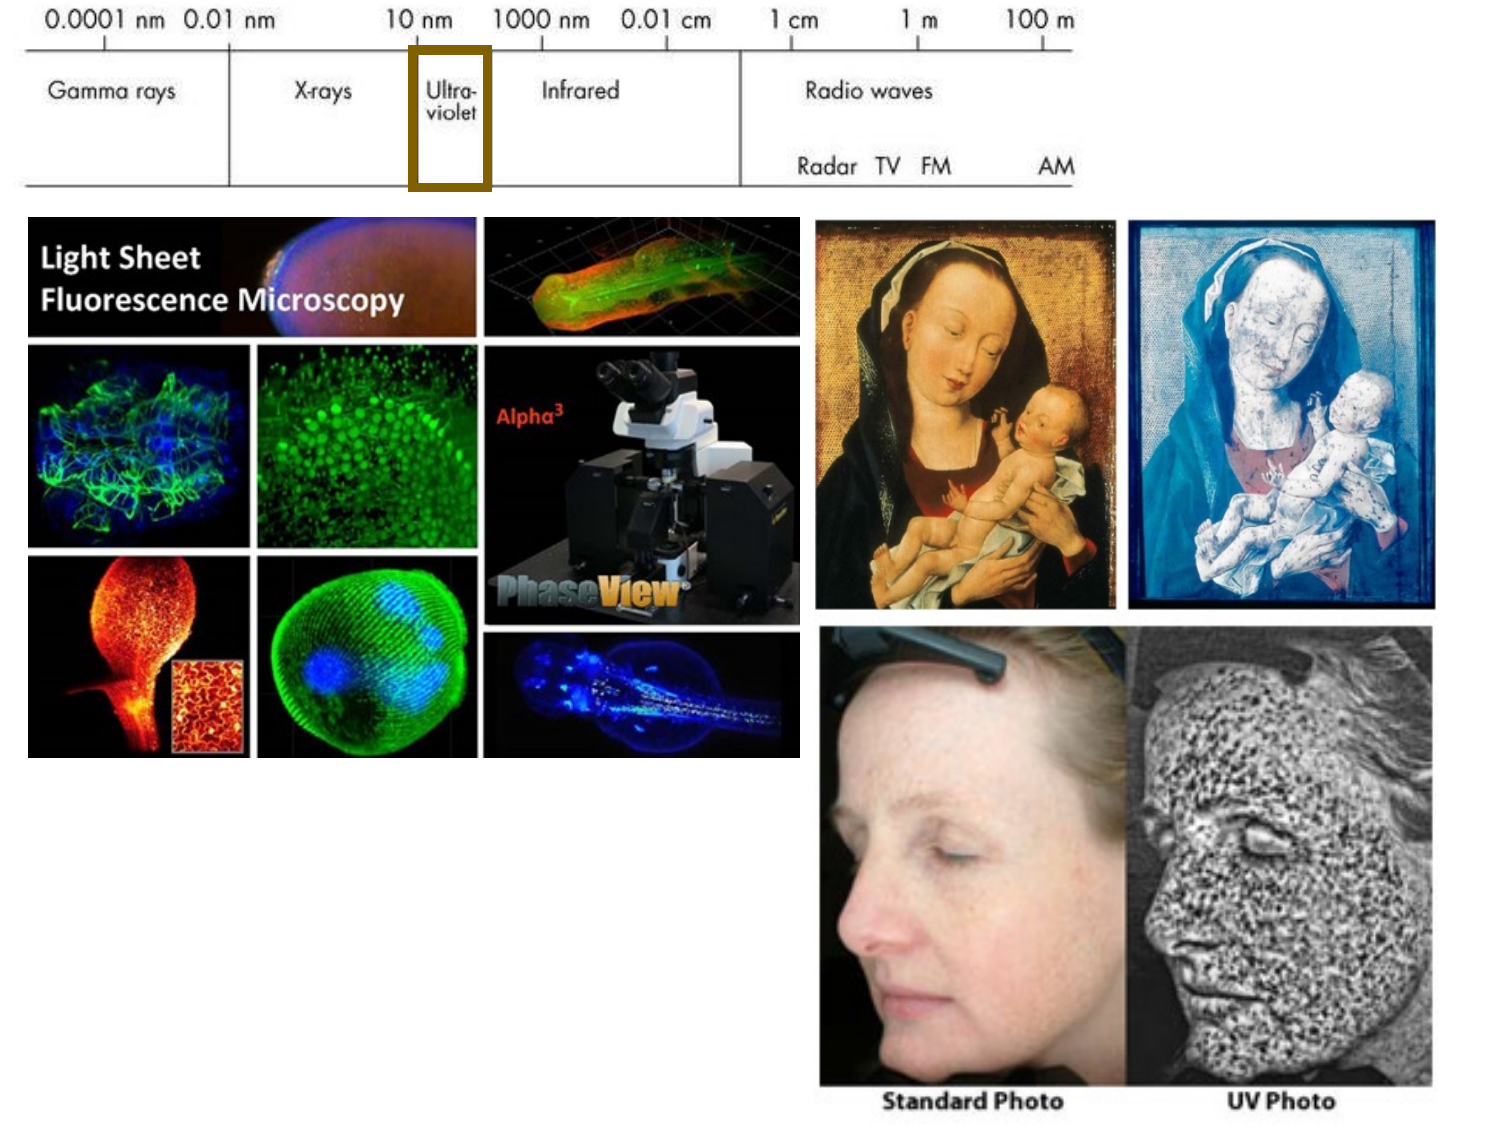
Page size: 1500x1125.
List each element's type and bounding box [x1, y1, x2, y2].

picture [28, 217, 800, 758]
picture [0, 0, 1089, 188]
picture [813, 217, 1438, 1125]
